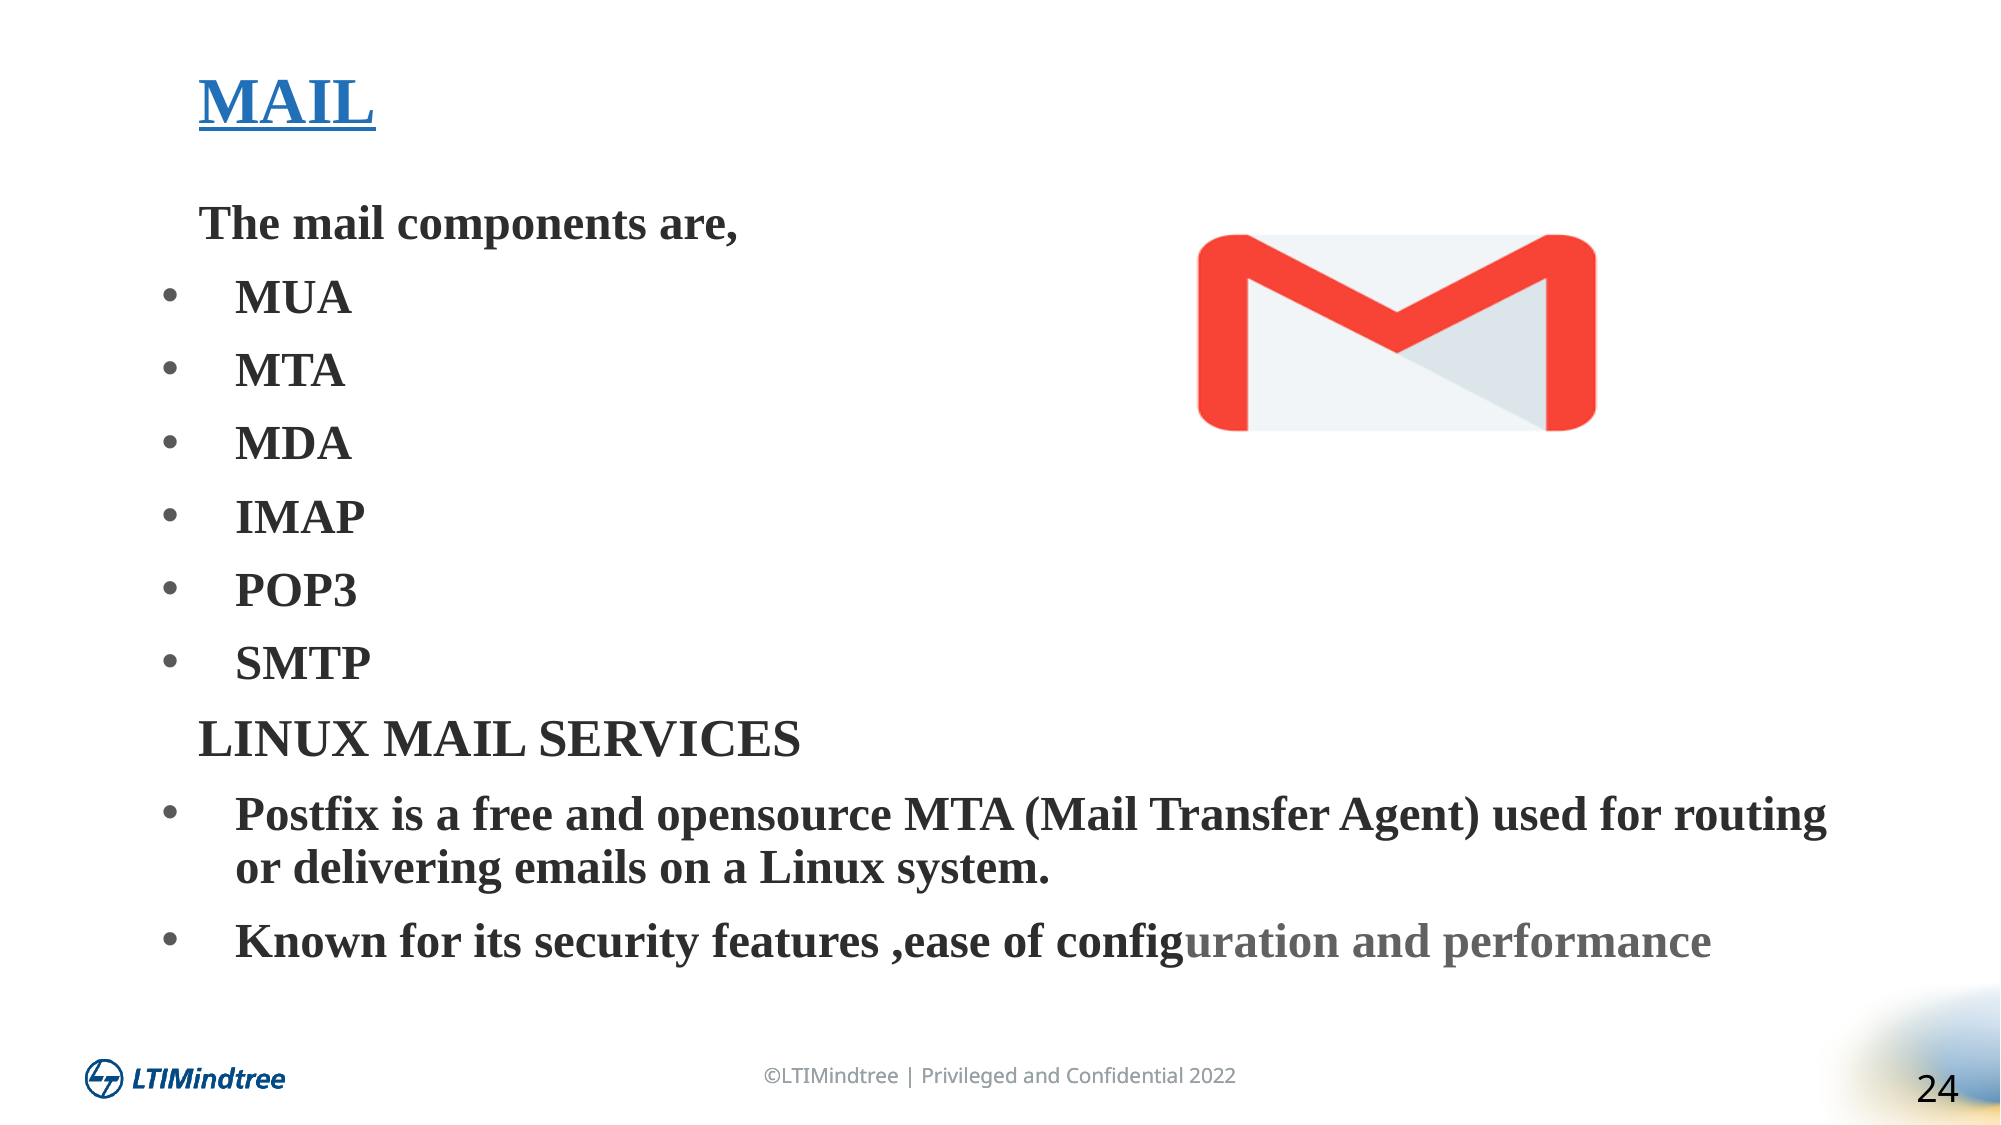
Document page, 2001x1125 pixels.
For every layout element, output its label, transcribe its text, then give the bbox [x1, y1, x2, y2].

picture [1774, 966, 2001, 1125]
list MAIL The mail components are, MUA MTA MDA IMAP POP3 SMTP LINUX MAIL SERVICES Postfix is a free and opensource MTA (Mail Transfer Agent) used for routing or delivering emails on a Linux system. Known for its security features ,ease of configuration and performance [110, 59, 1889, 981]
picture [1184, 193, 1611, 473]
